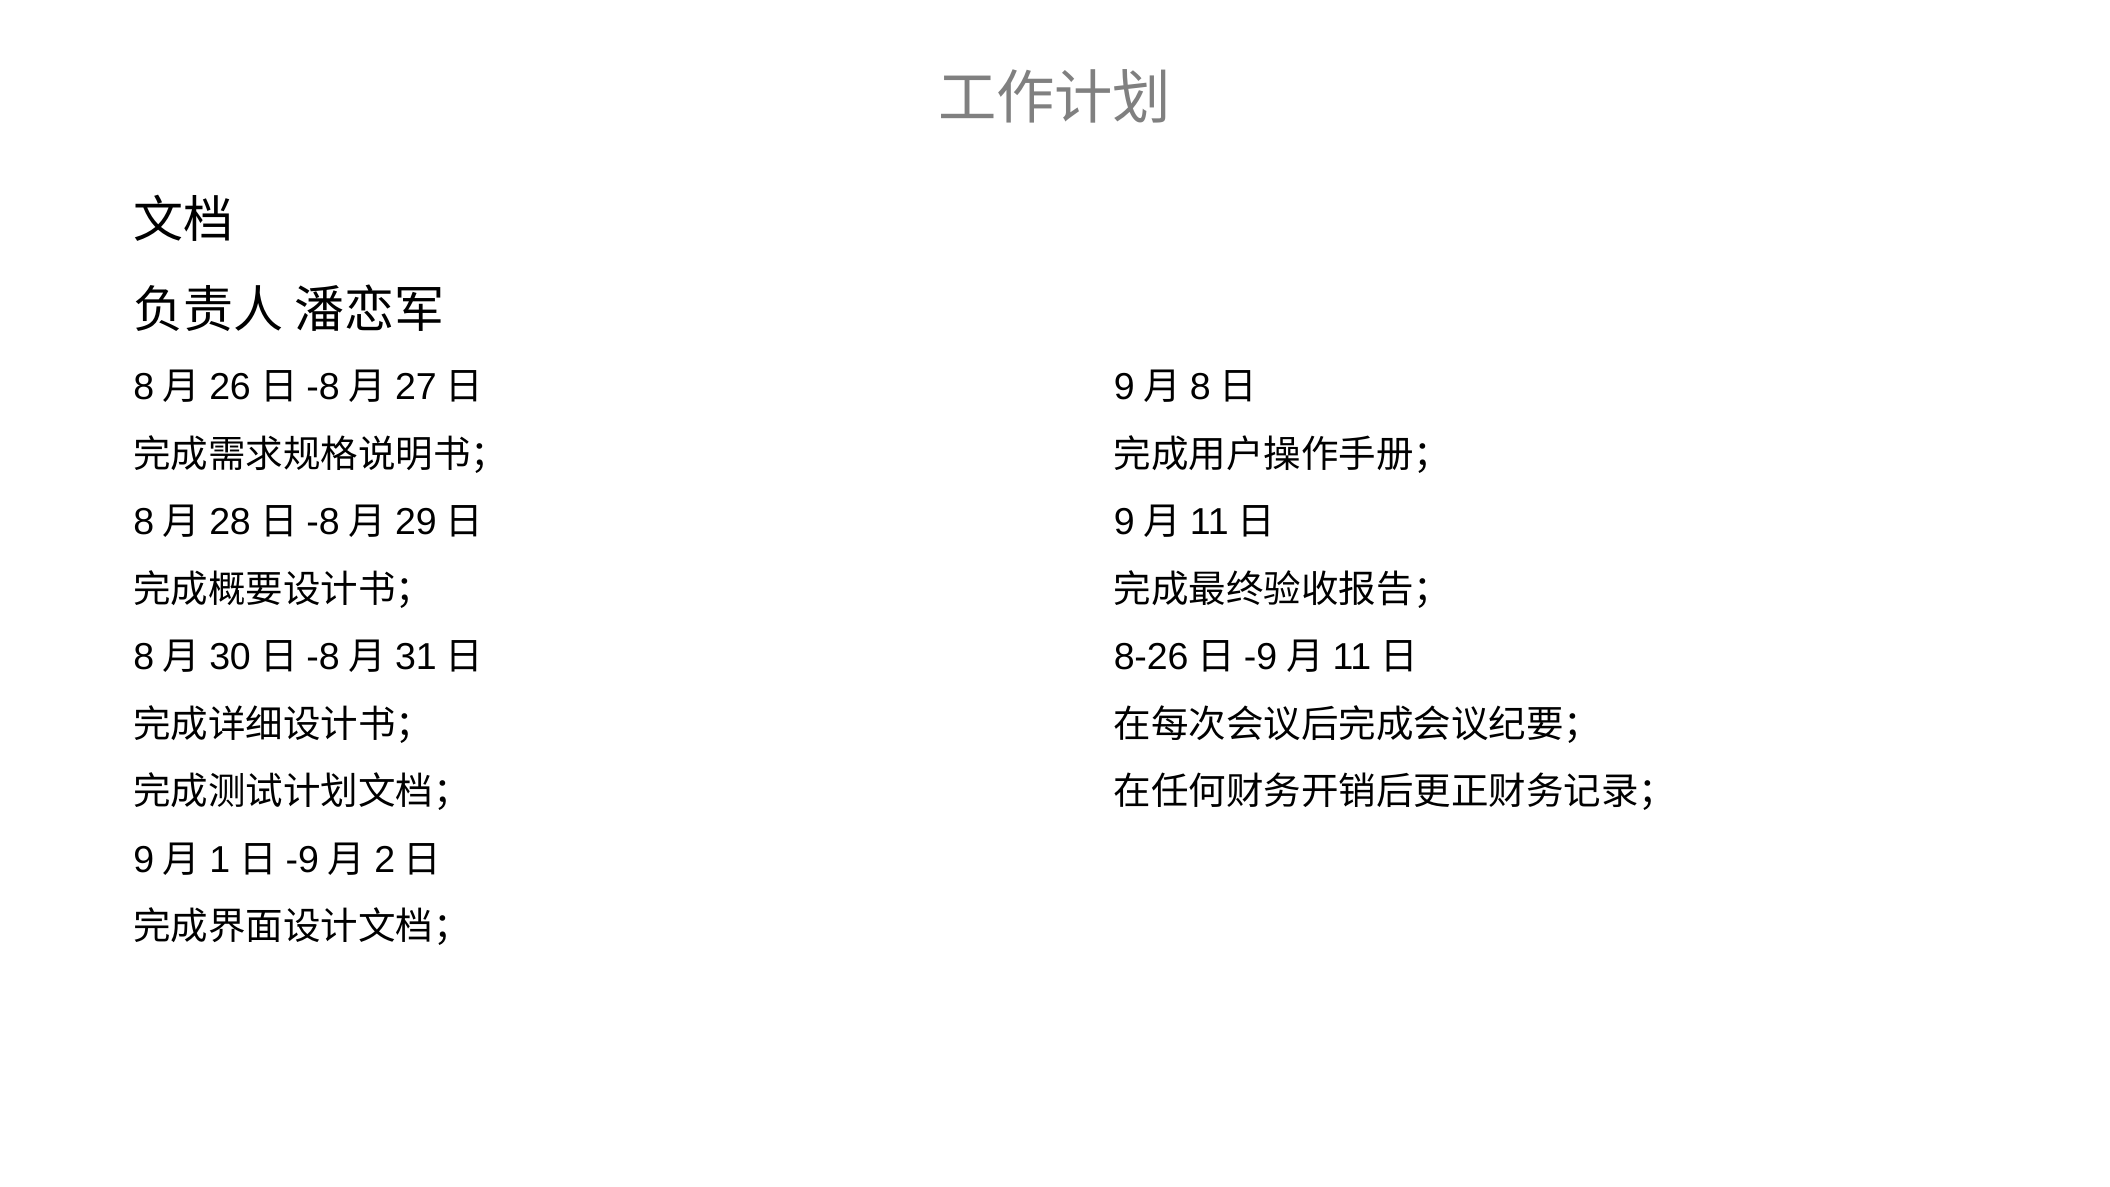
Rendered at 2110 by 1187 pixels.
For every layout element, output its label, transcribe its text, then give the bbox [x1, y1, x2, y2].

text_box 工作计划 [865, 60, 1245, 131]
text_box 文档 负责人 潘恋军 [133, 157, 961, 338]
text_box 8月26日-8月27日 完成需求规格说明书； 8月28日-8月29日 完成概要设计书； 8月30日-8月31日 完成详细设计书； 完成测试计划文档； 9月1日-9月2日 完成界面设计文档； [133, 339, 1043, 948]
text_box 9月8日 完成用户操作手册； 9月11日 完成最终验收报告； 8-26日-9月11日 在每次会议后完成会议纪要； 在任何财务开销后更正财务记录； [1113, 339, 2024, 880]
